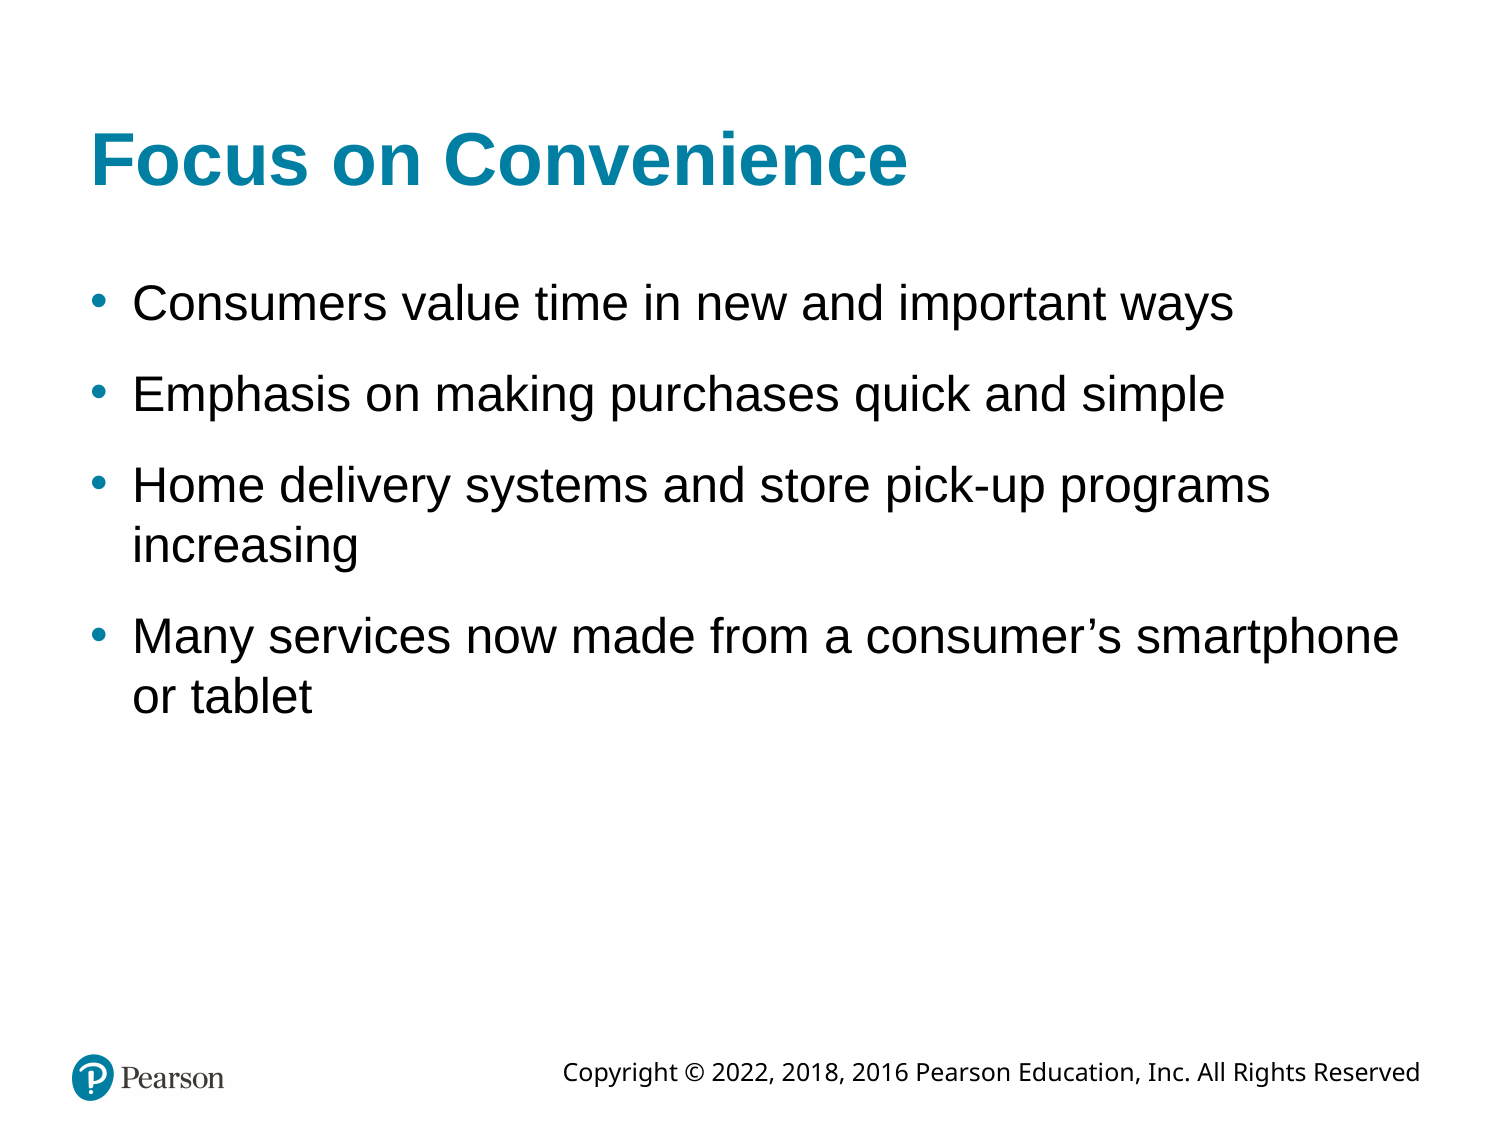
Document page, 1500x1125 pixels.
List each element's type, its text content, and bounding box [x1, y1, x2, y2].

title Focus on Convenience [75, 35, 1425, 216]
list Consumers value time in new and important ways Emphasis on making purchases quick and simple Home delivery systems and store pick-up programs increasing Many services now made from a consumer’s smartphone or tablet [75, 255, 1426, 1021]
picture [51, 1053, 245, 1102]
